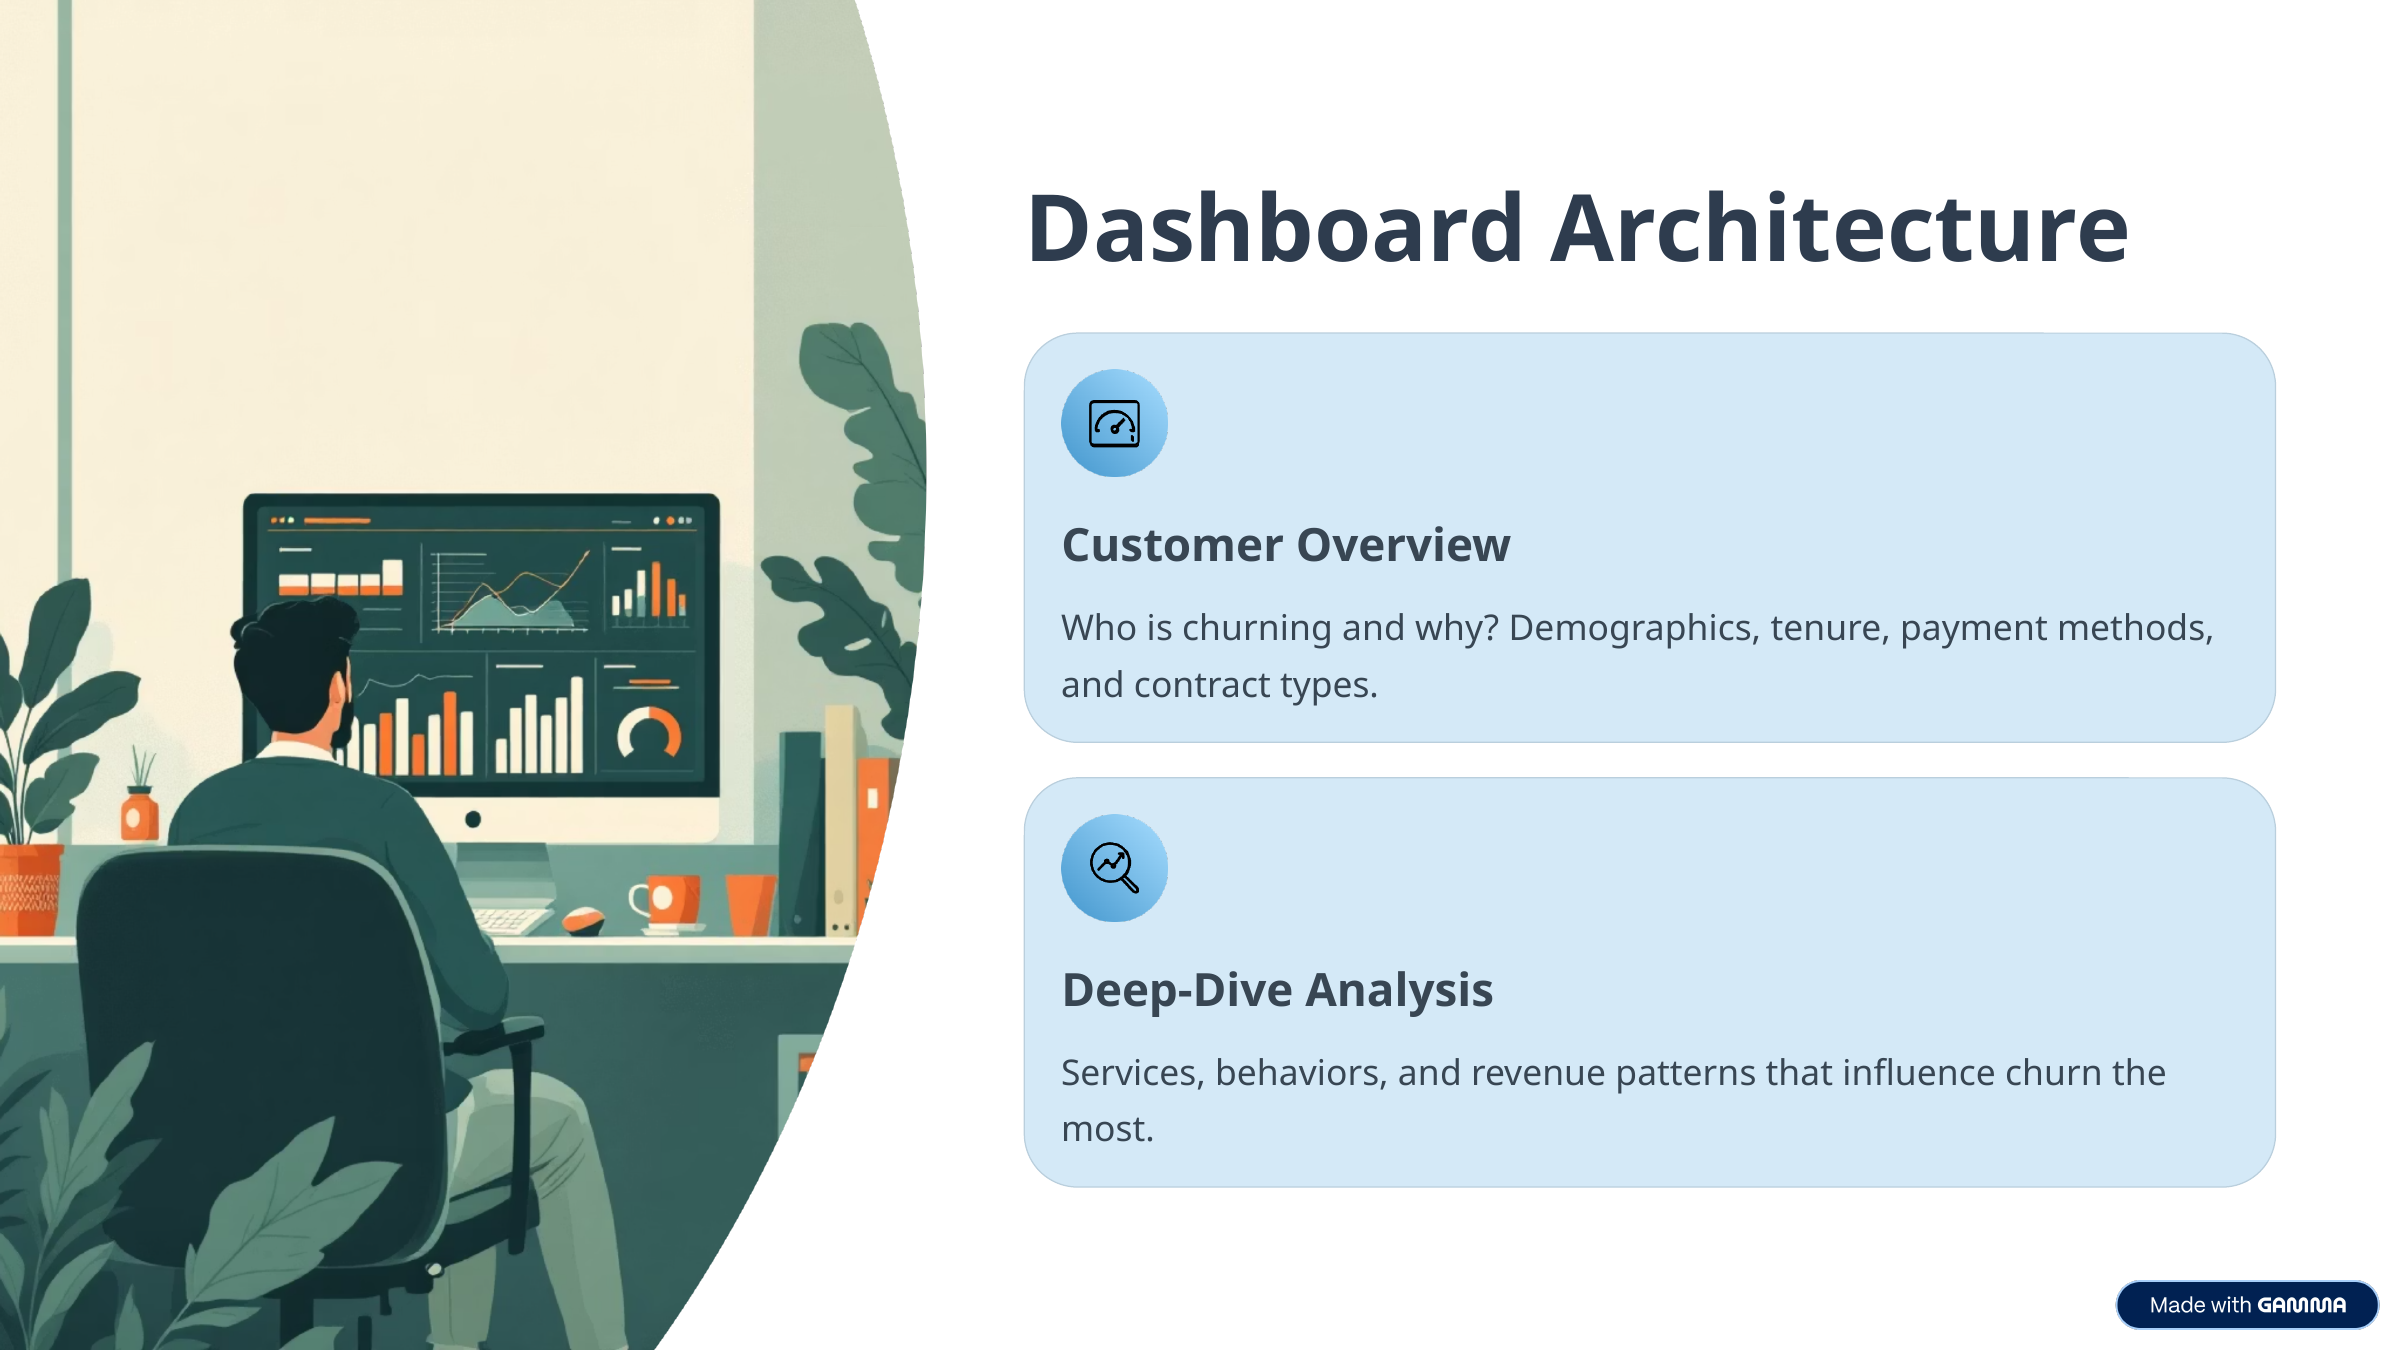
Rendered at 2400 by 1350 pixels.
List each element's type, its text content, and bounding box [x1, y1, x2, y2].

text_box Customer Overview [1061, 512, 1529, 571]
text_box Services, behaviors, and revenue patterns that influence churn the most. [1061, 1036, 2239, 1151]
picture [0, 0, 945, 1350]
picture [1061, 814, 1168, 922]
text_box [1024, 777, 2276, 1188]
text_box Who is churning and why? Demographics, tenure, payment methods, and contract types. [1061, 591, 2239, 706]
text_box Dashboard Architecture [1024, 162, 2021, 280]
text_box Deep-Dive Analysis [1061, 956, 1529, 1016]
picture [1061, 369, 1168, 477]
picture [2106, 1271, 2389, 1339]
text_box [1024, 333, 2276, 743]
